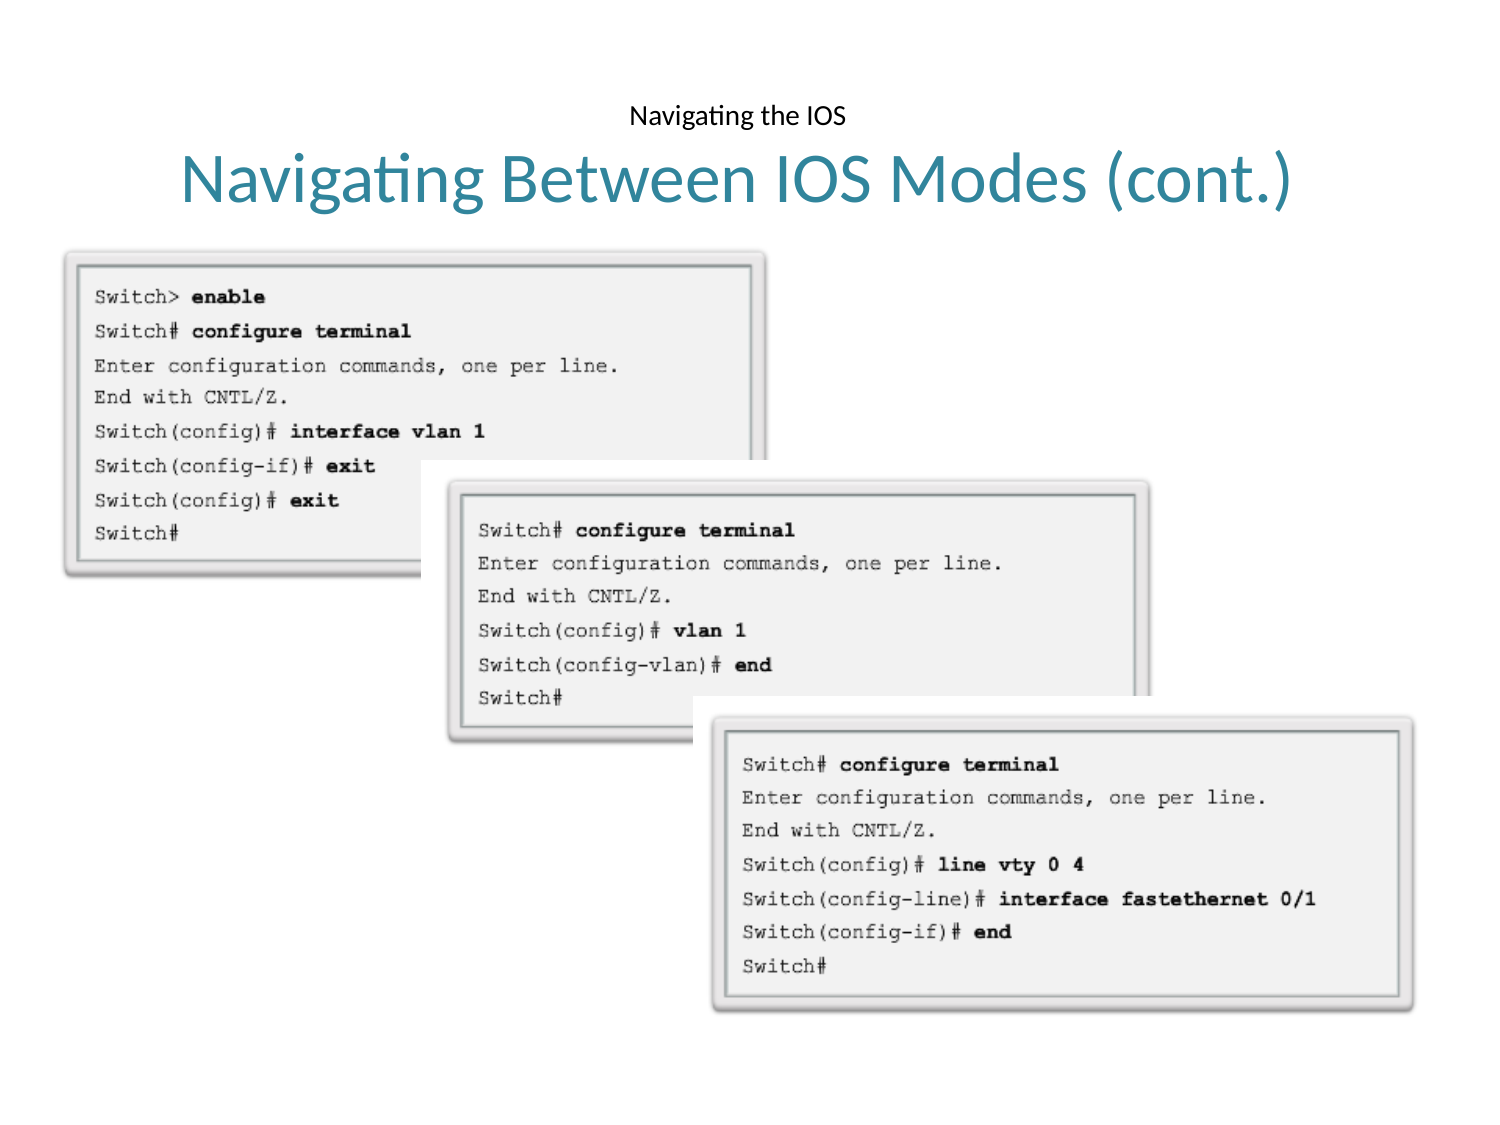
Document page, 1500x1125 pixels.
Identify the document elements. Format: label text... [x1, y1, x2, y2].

title Navigating the IOS Navigating Between IOS Modes (cont.) [69, 87, 1407, 226]
picture [28, 224, 1431, 1030]
